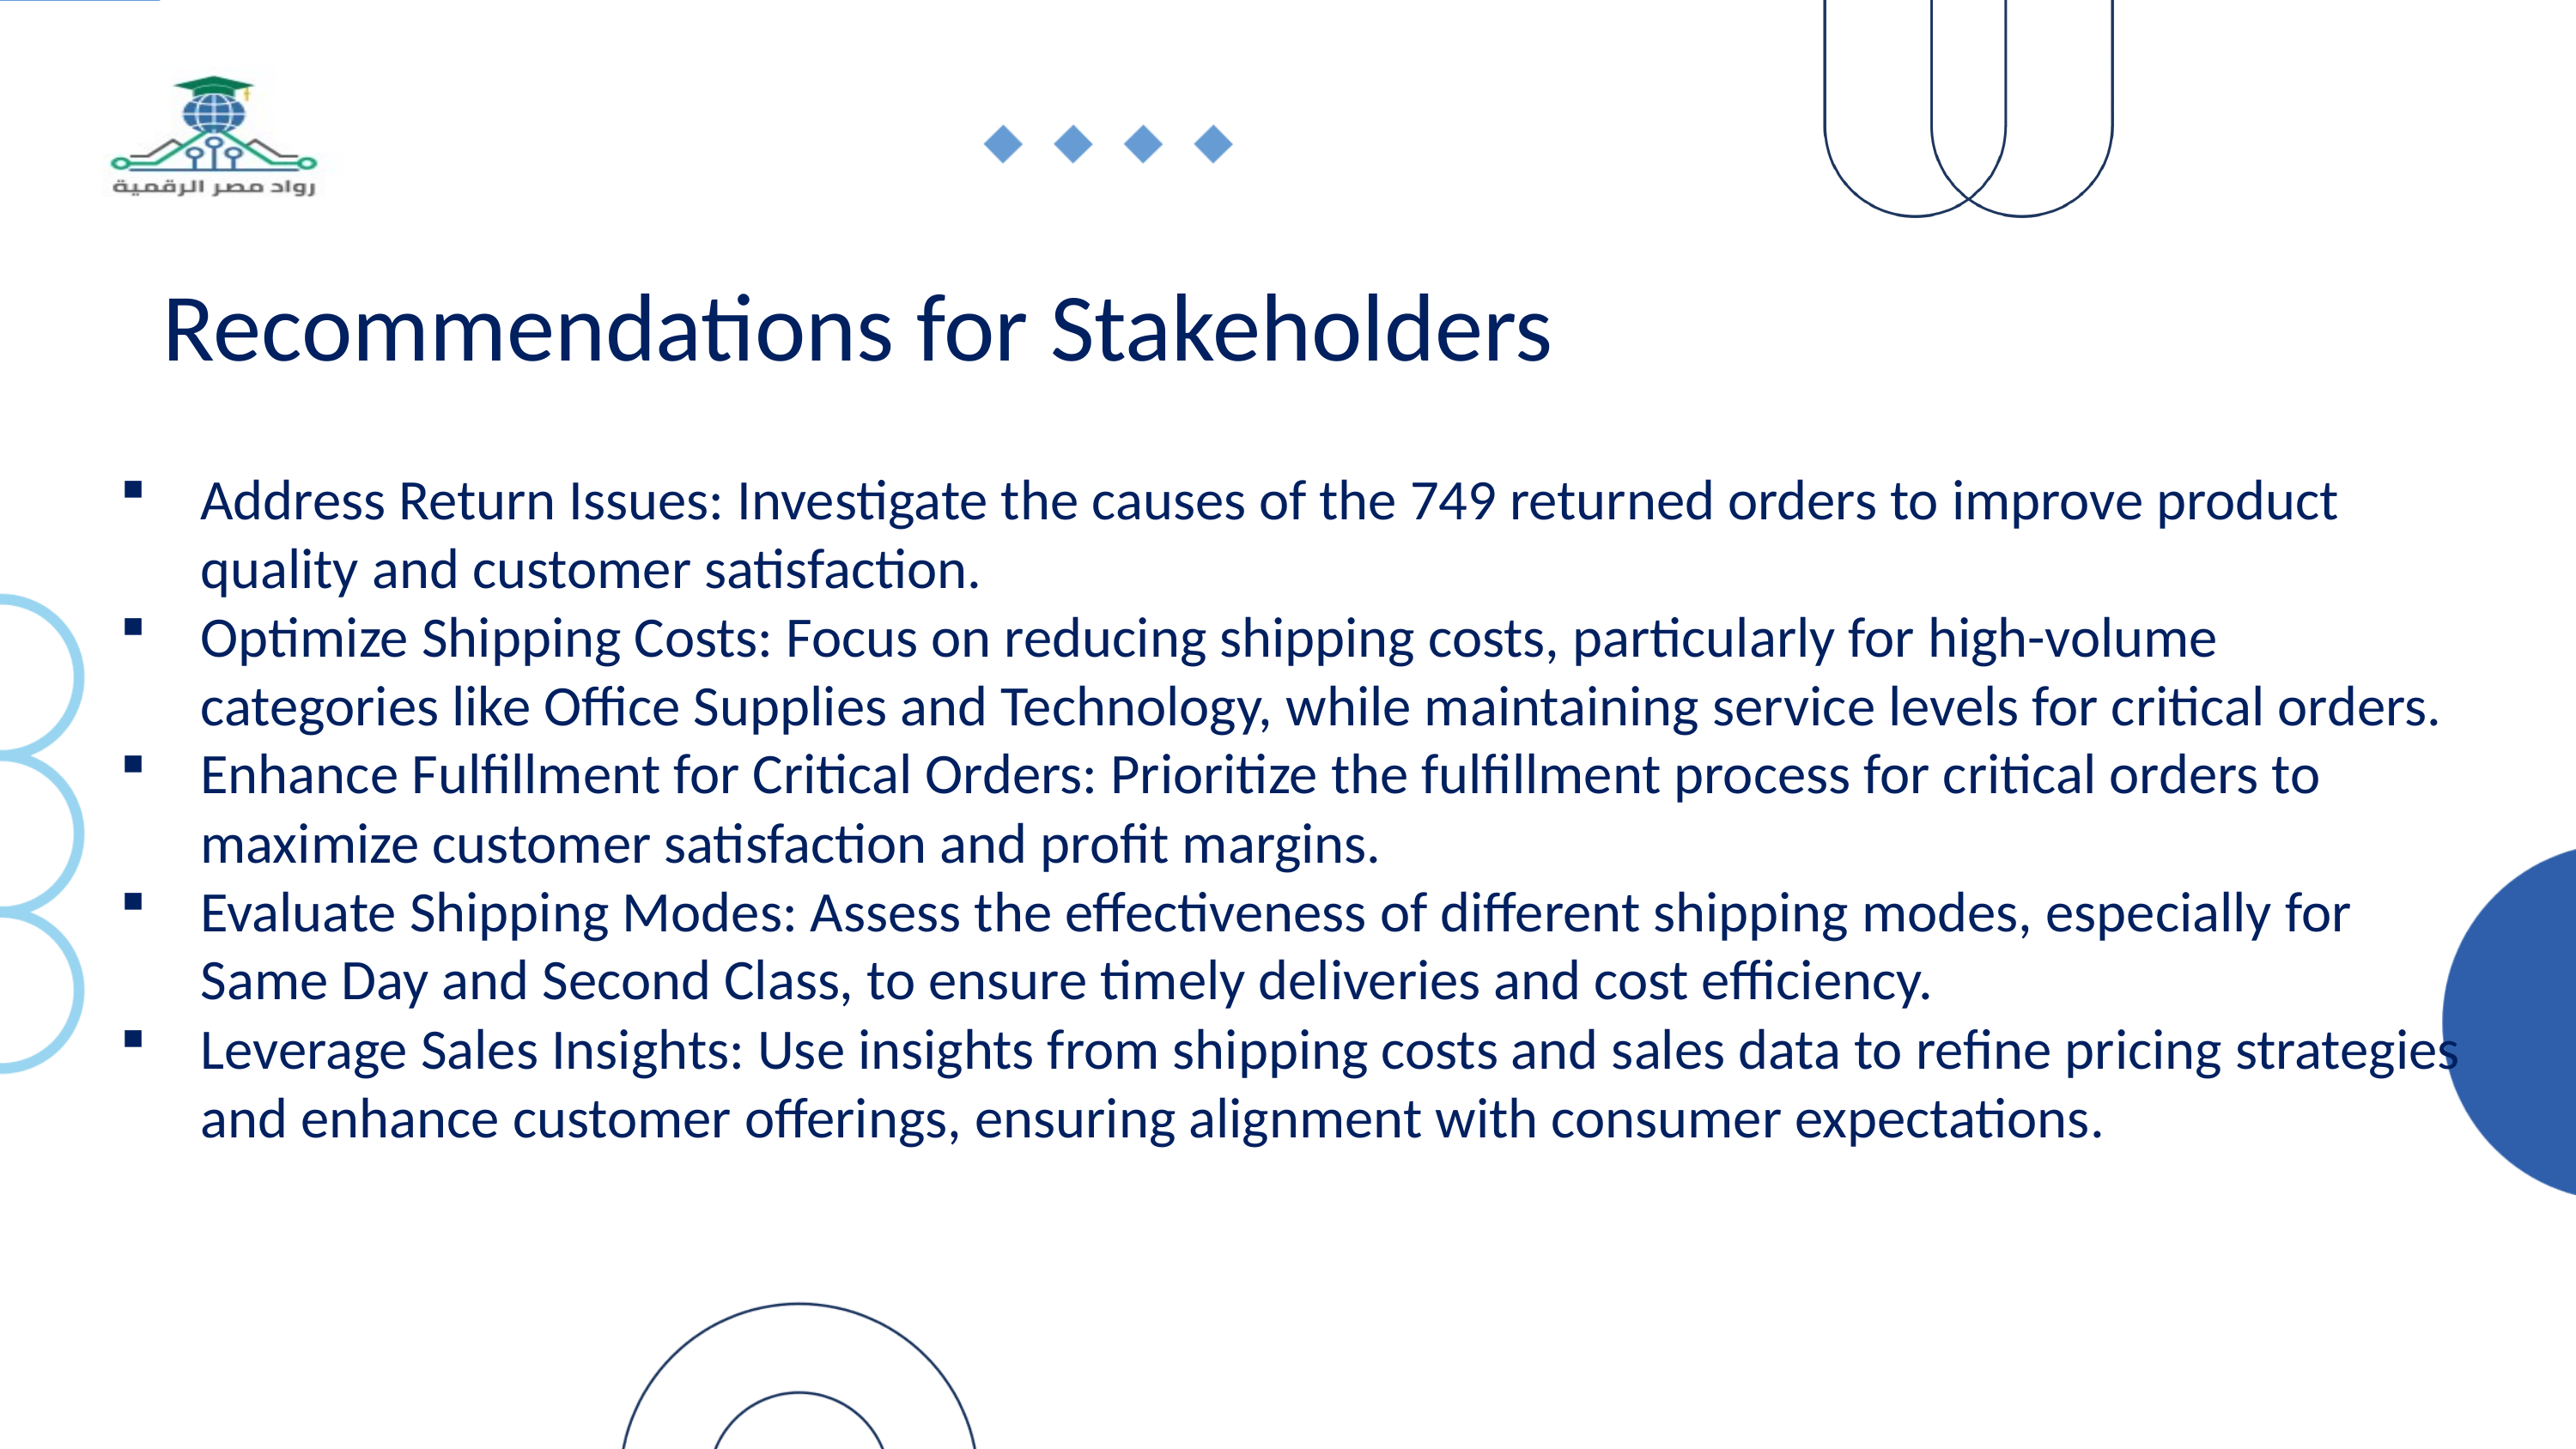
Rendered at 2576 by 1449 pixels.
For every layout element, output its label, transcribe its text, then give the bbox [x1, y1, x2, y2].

text_box Recommendations for Stakeholders [150, 258, 1567, 386]
text_box Address Return Issues: Investigate the causes of the 749 returned orders to improve product quality and customer satisfaction. Optimize Shipping Costs: Focus on reducing shipping costs, particularly for high-volume categories like Office Supplies and Technology, while maintaining service levels for critical orders. Enhance Fulfillment for Critical Orders: Prioritize the fulfillment process for critical orders to maximize customer satisfaction and profit margins. Evaluate Shipping Modes: Assess the effectiveness of different shipping modes, especially for Same Day and Second Class, to ensure timely deliveries and cost efficiency. Leverage Sales Insights: Use insights from shipping costs and sales data to refine pricing strategies and enhance customer offerings, ensuring alignment with consumer expectations. [106, 456, 2480, 1155]
text_box [0, 0, 2576, 1449]
text_box [1814, 0, 2123, 227]
picture [0, 0, 430, 274]
